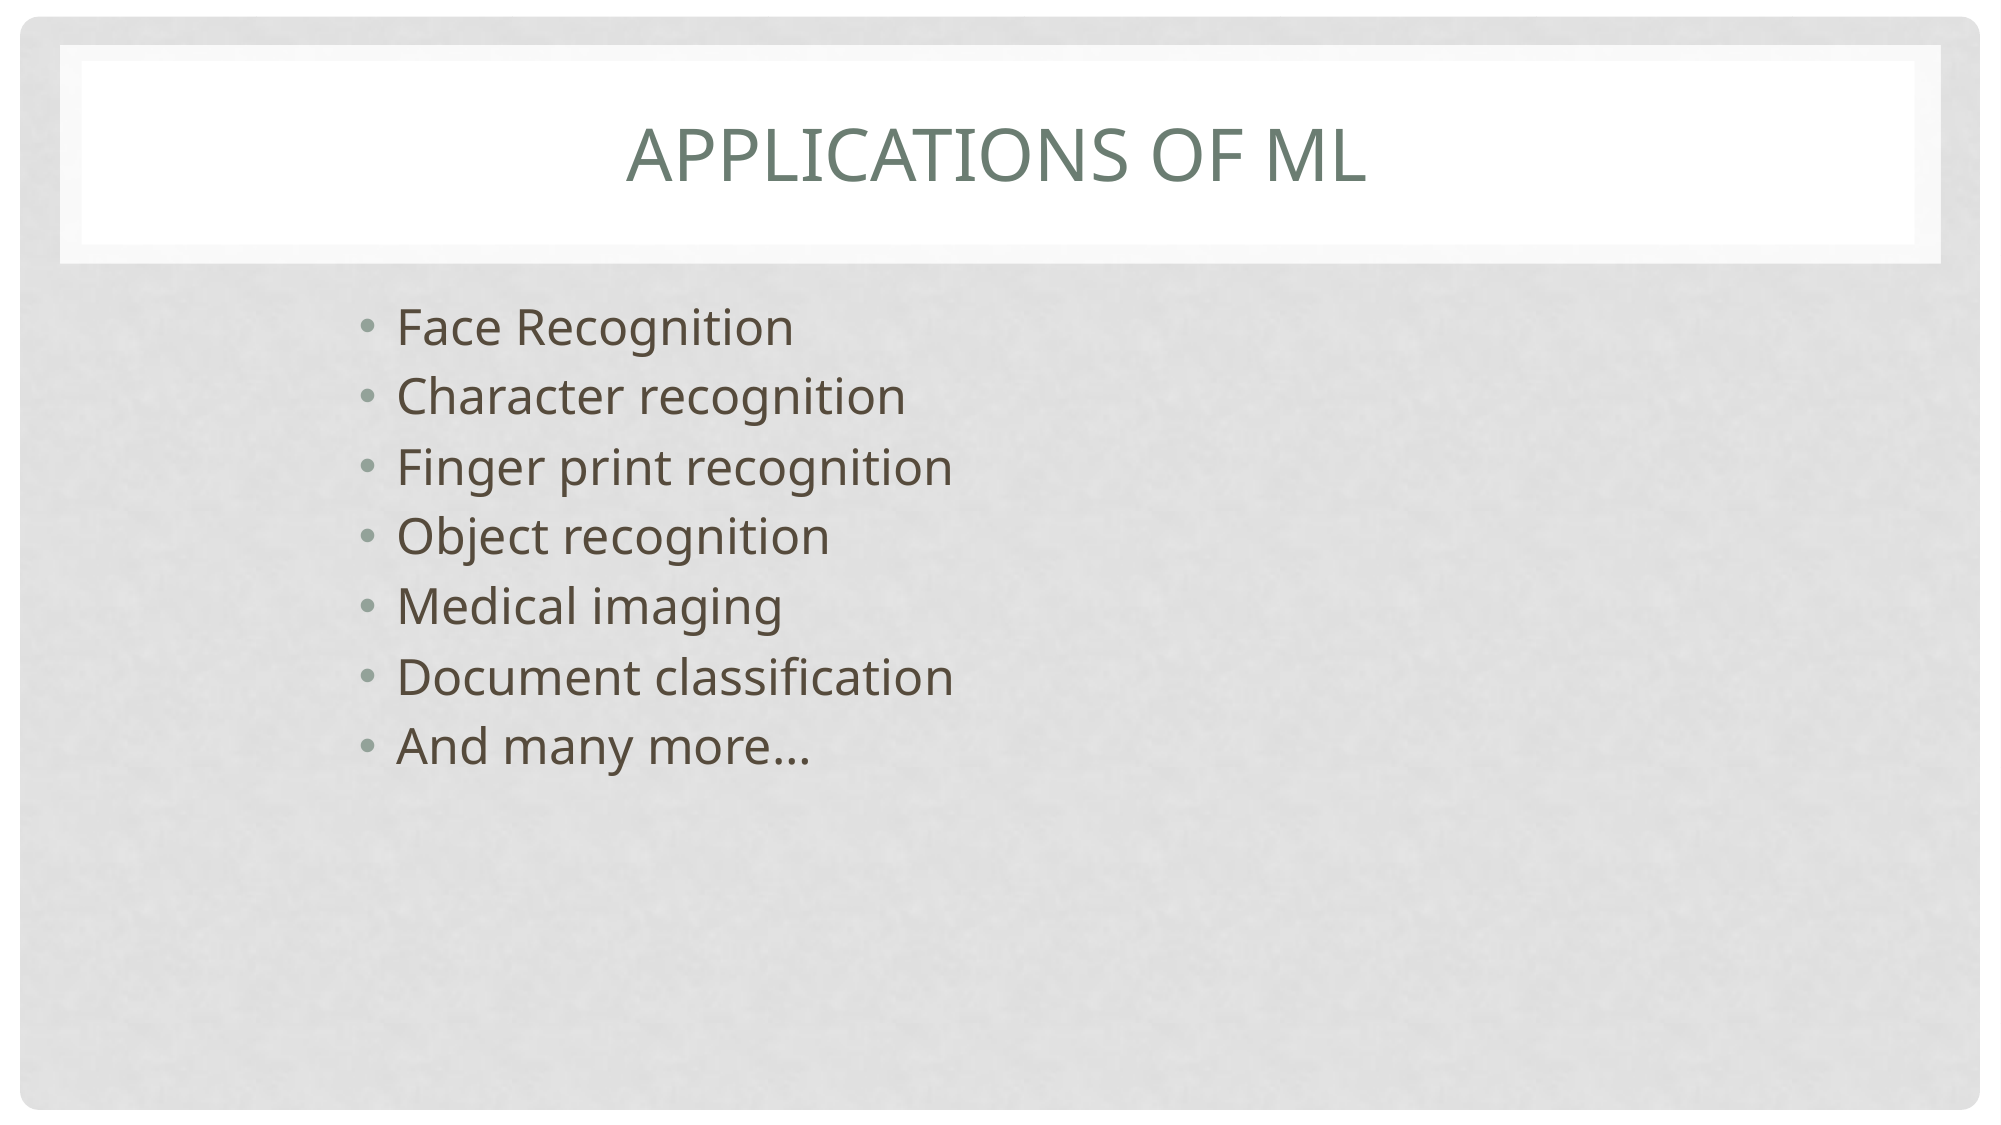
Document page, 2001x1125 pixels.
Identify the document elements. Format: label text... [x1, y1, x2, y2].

title Applications of ML [319, 66, 1675, 238]
list Face Recognition Character recognition Finger print recognition Object recognition Medical imaging Document classification And many more… [324, 287, 1675, 1005]
